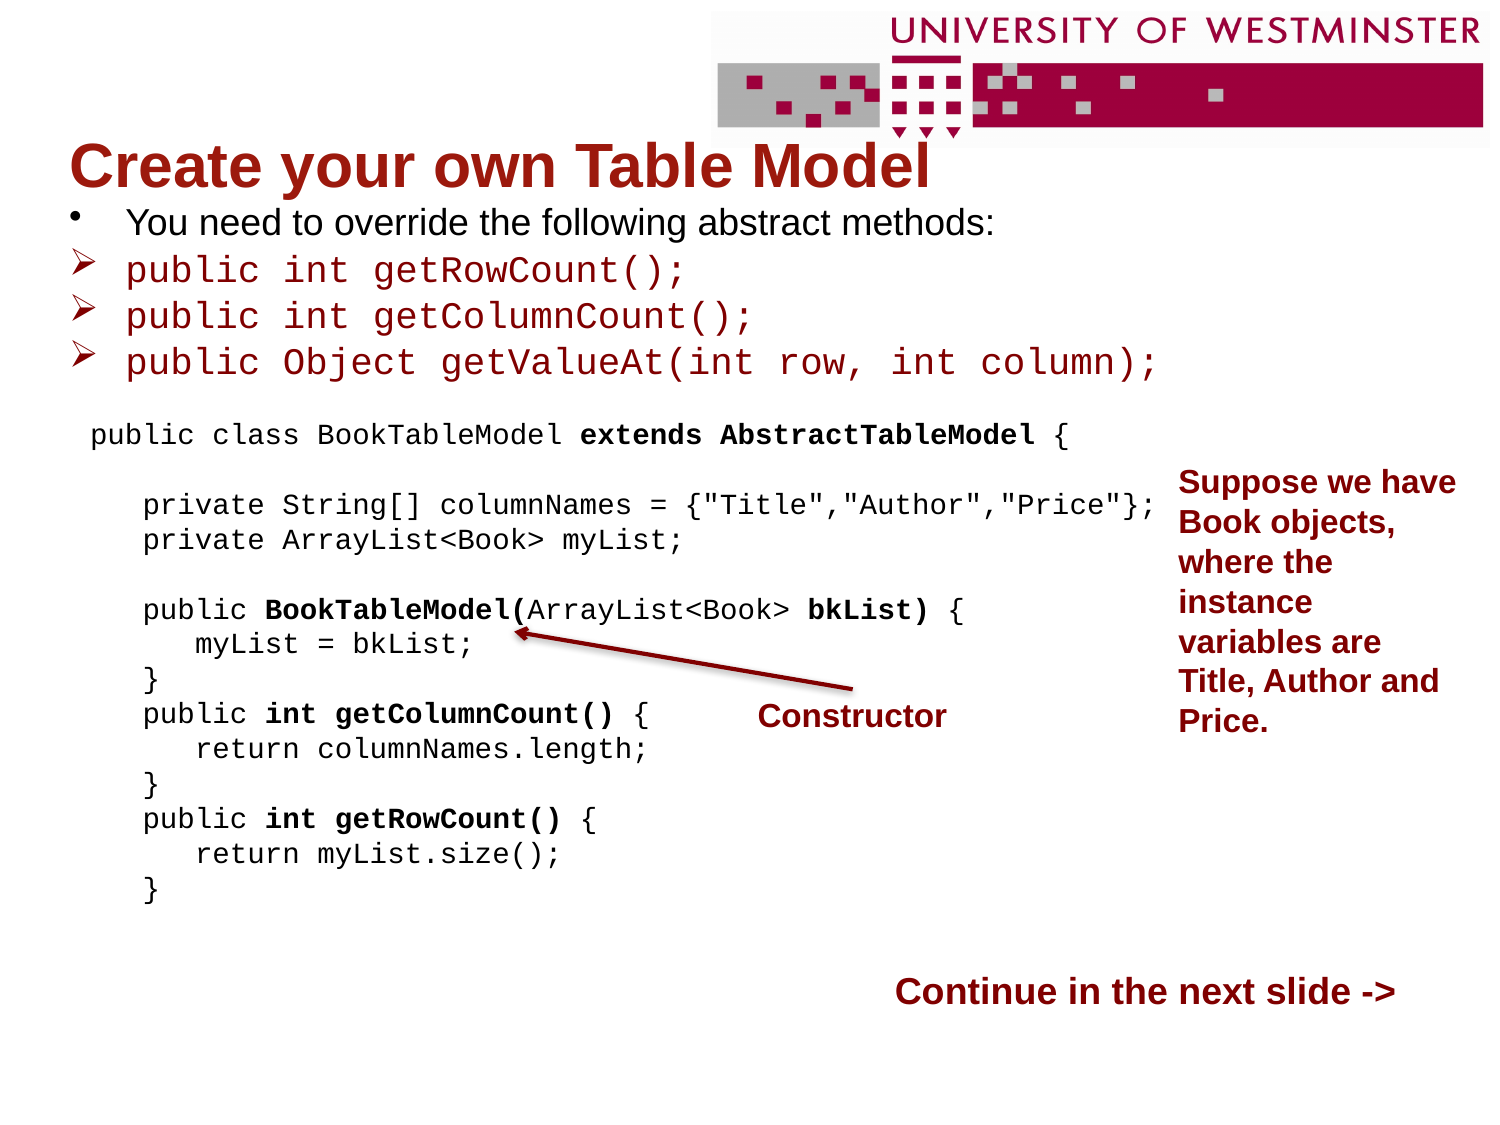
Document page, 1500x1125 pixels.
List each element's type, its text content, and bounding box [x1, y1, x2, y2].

text_box Constructor [742, 687, 963, 742]
list You need to override the following abstract methods: public int getRowCount(); public int getColumnCount(); public Object getValueAt(int row, int column); [53, 201, 1448, 919]
text_box public class BookTableModel extends AbstractTableModel { private String[] columnNames = {"Title","Author","Price"}; private ArrayList<Book> myList; public BookTableModel(ArrayList<Book> bkList) { myList = bkList; } public int getColumnCount() { return columnNames.length; } public int getRowCount() { return myList.size(); } [75, 407, 1447, 947]
picture [711, 11, 1490, 148]
text_box Continue in the next slide -> [879, 959, 1412, 1020]
title Create your own Table Model [53, 117, 1448, 201]
text_box Suppose we have Book objects, where the instance variables are Title, Author and Price. [1163, 452, 1481, 747]
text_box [513, 631, 853, 690]
